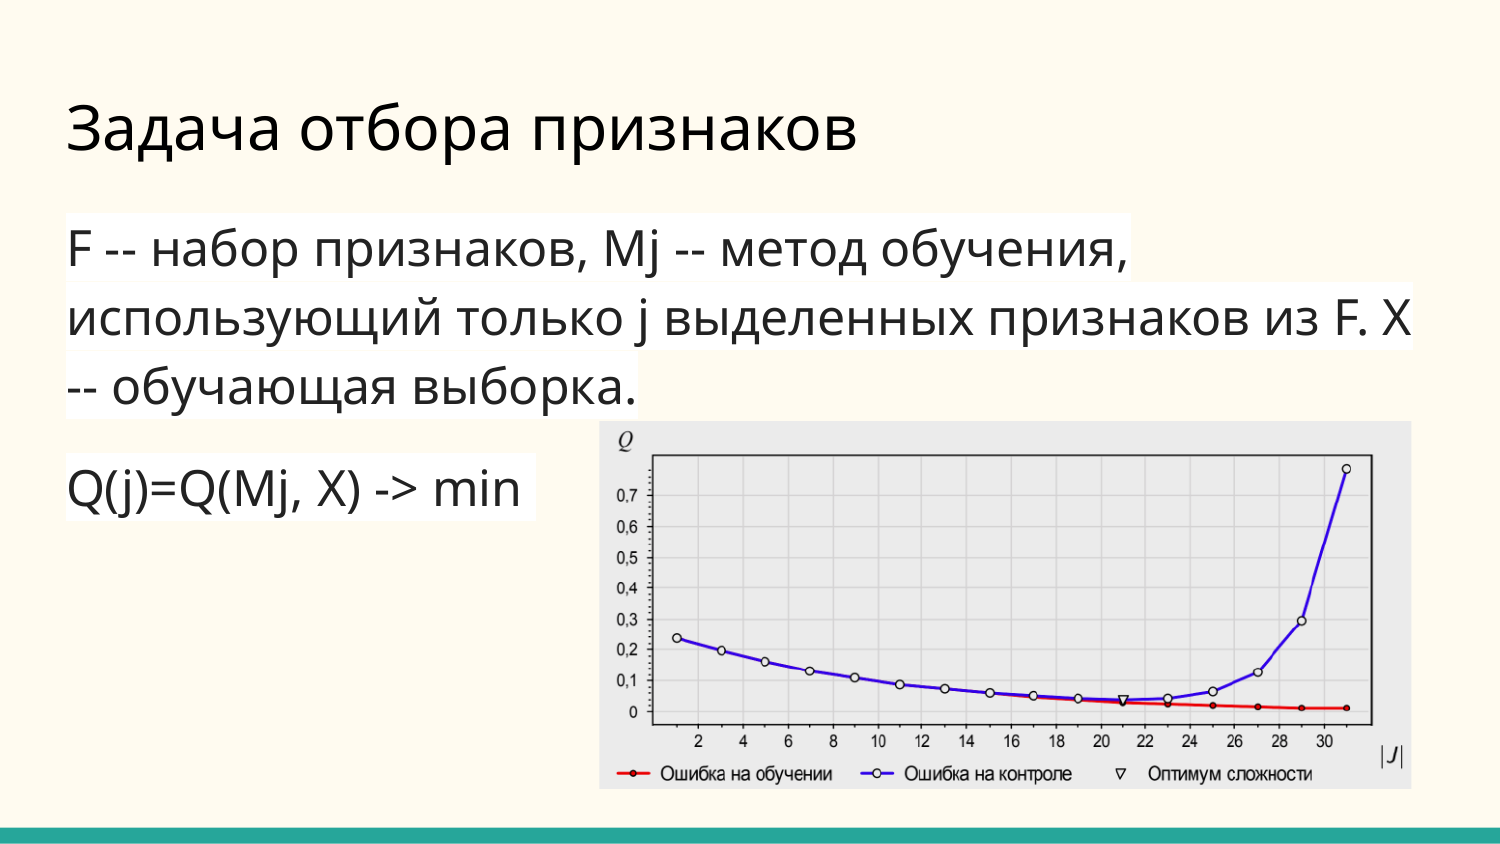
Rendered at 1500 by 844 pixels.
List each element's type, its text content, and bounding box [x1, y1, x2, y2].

list F -- набор признаков, Mj -- метод обучения, использующий только j выделенных признаков из F. X -- обучающая выборка. Q(j)=Q(Mj, X) -> min [51, 192, 1449, 750]
title Задача отбора признаков [51, 72, 1449, 174]
picture [599, 421, 1412, 789]
